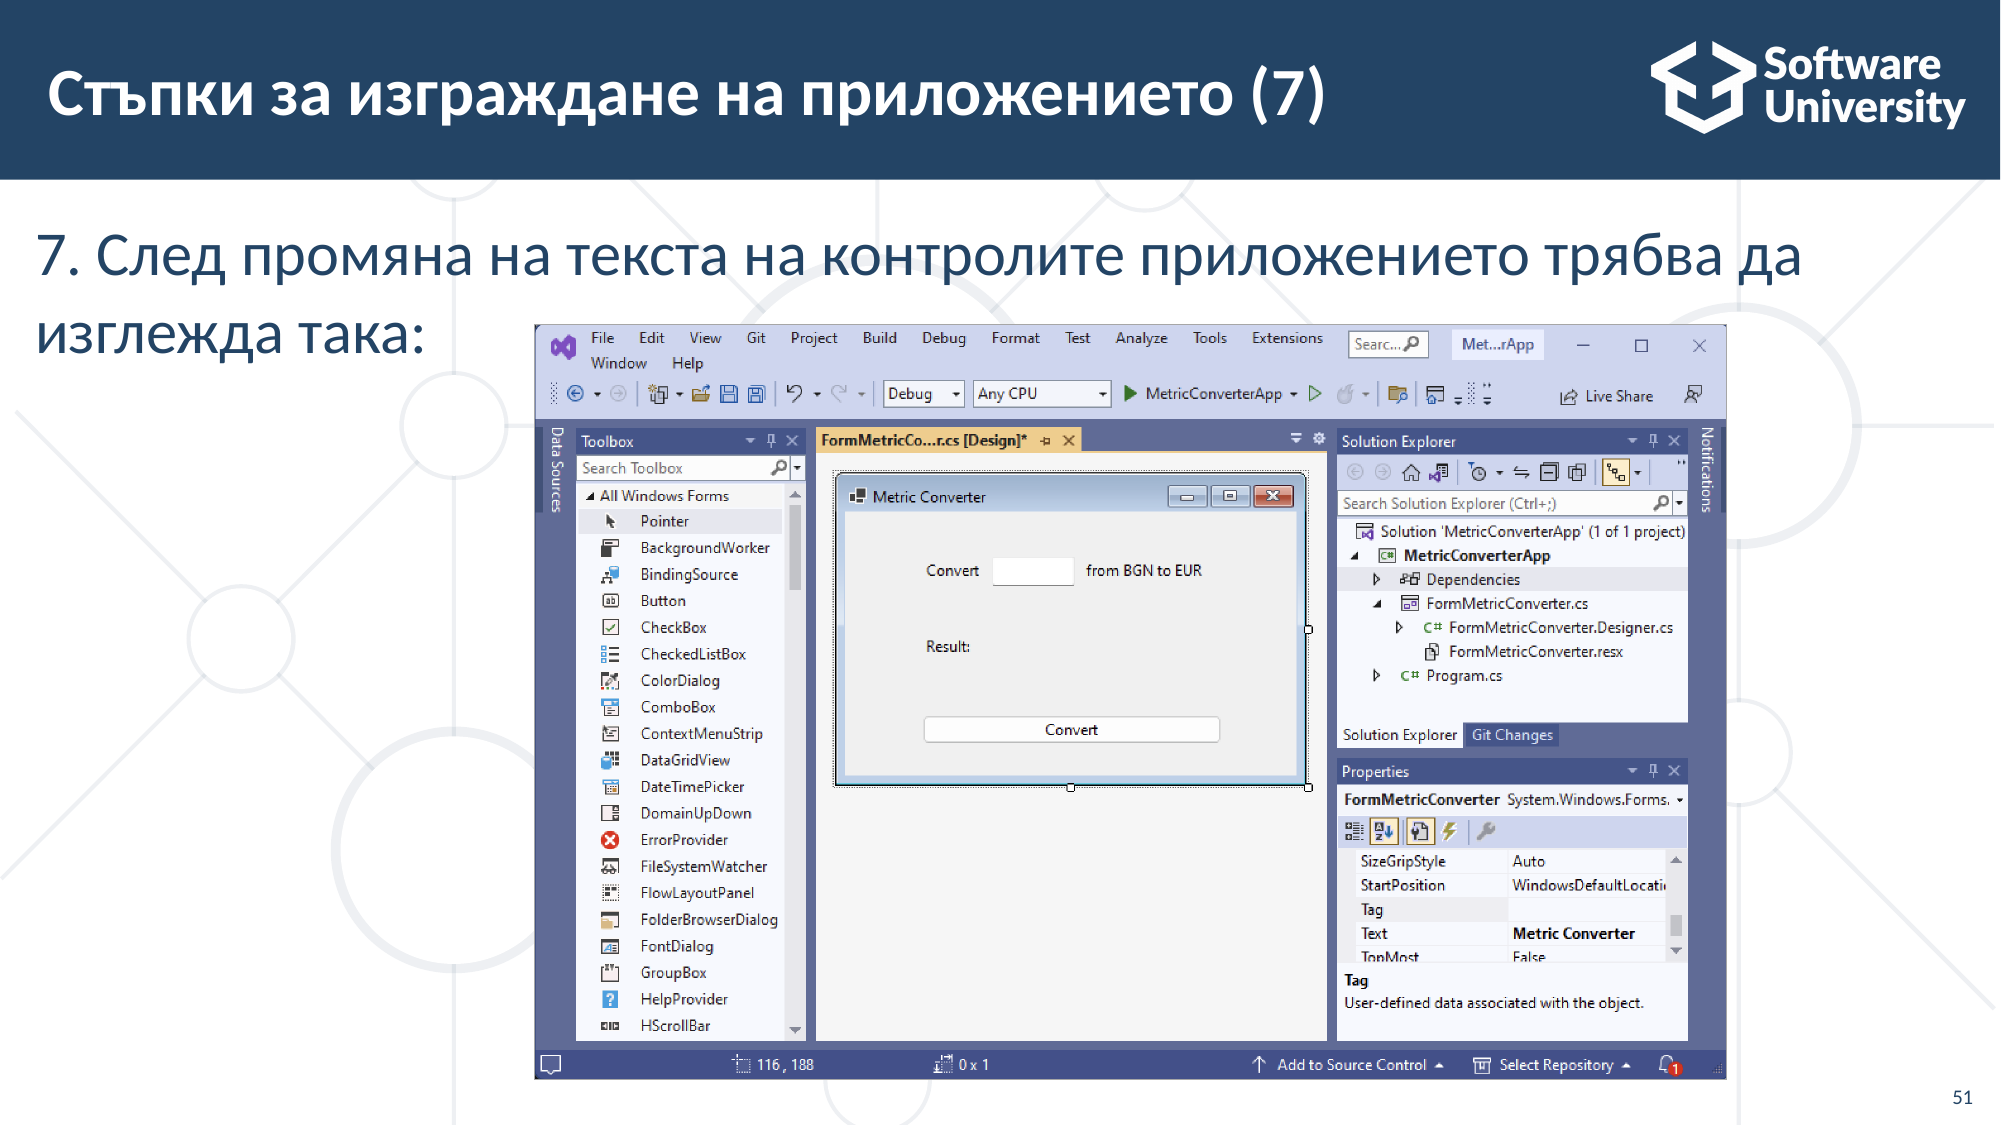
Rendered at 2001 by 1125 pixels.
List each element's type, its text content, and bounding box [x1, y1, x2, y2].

slide_number 51 [1927, 1067, 1989, 1117]
picture [534, 324, 1727, 1080]
title Стъпки за изграждане на приложението (7) [31, 16, 1625, 162]
list 7. След промяна на текста на контролите приложението трябва да изглежда така: [17, 202, 1938, 1110]
picture [1651, 41, 1966, 134]
